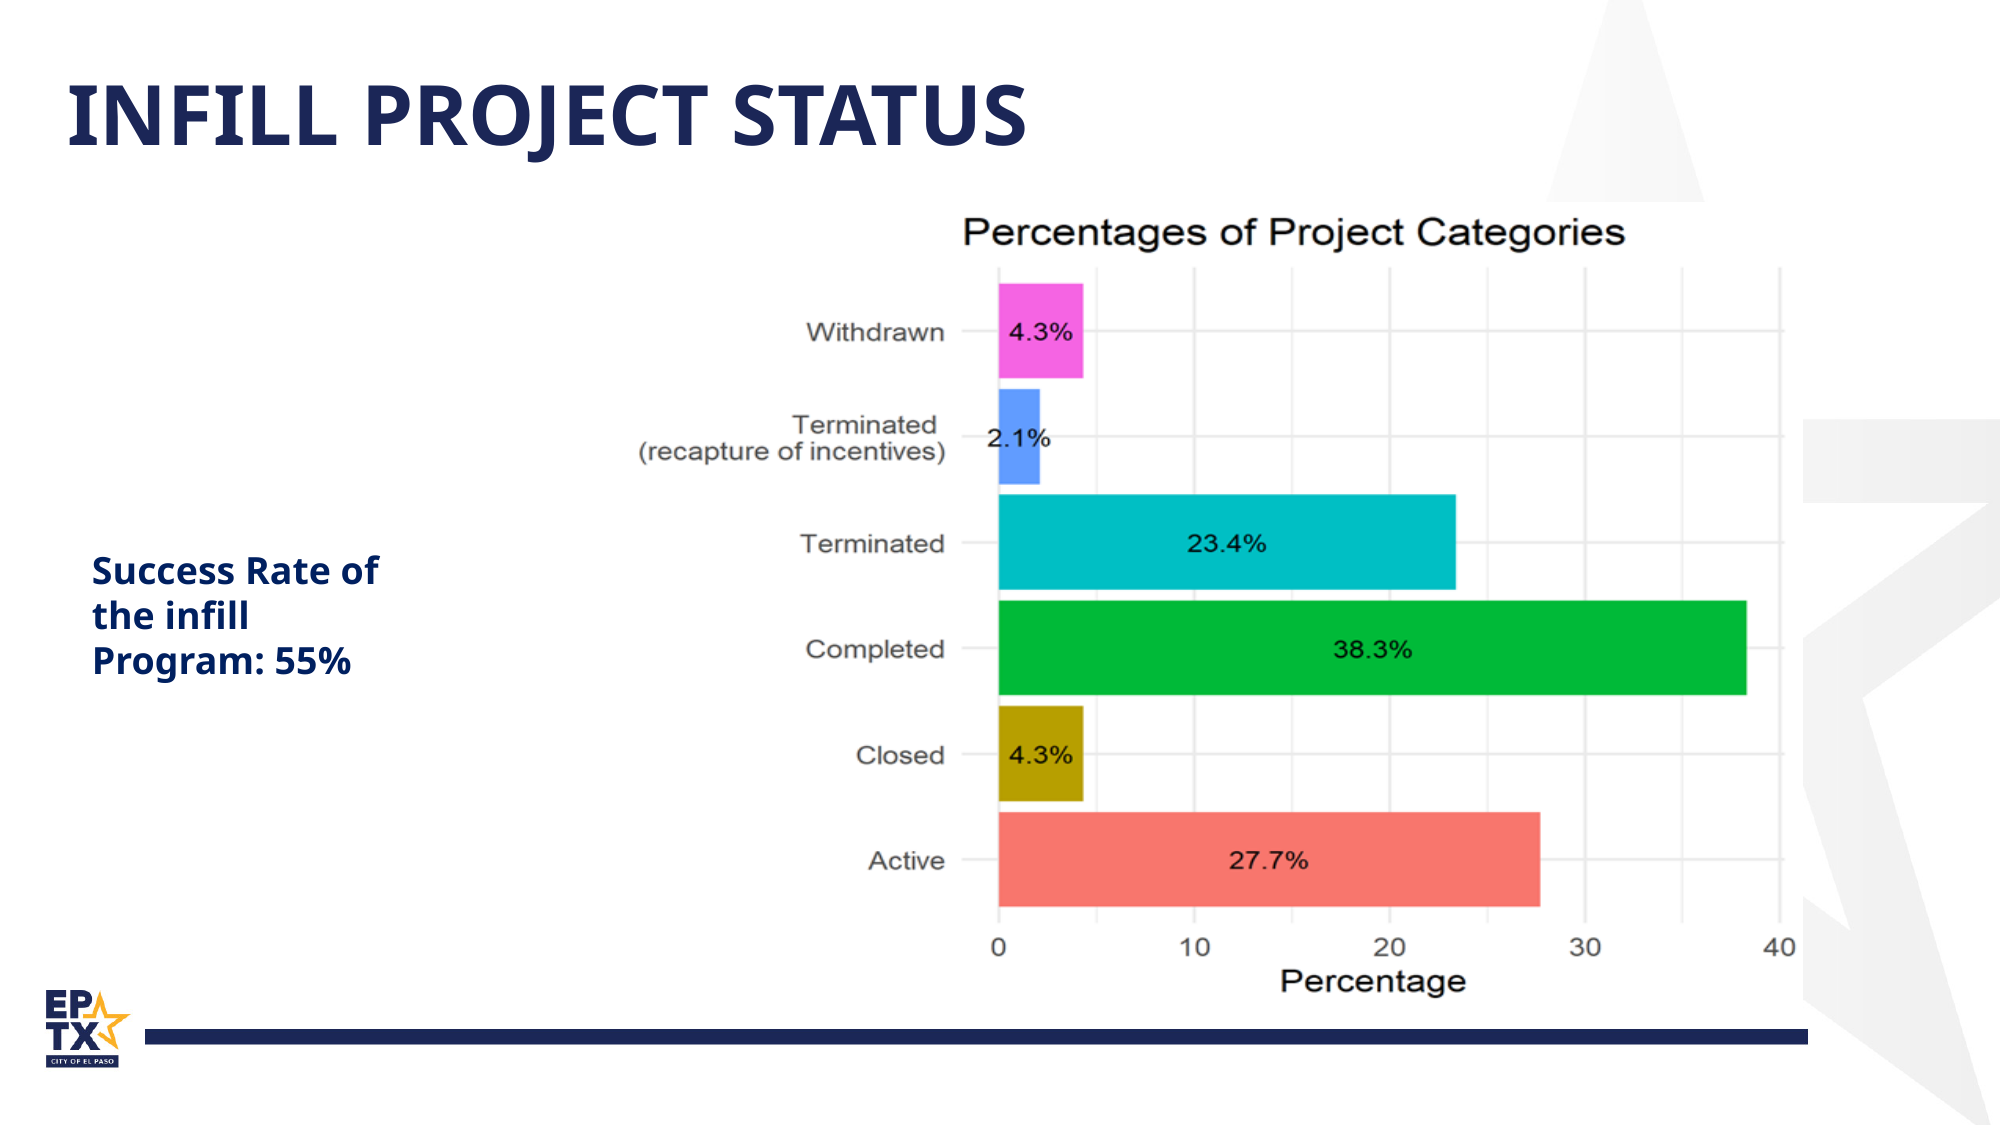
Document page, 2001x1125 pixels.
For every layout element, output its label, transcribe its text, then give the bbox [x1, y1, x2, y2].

title Infill Project Status [52, 0, 1325, 236]
text_box Success Rate of the infill Program: 55% [77, 539, 430, 690]
picture [0, 0, 2000, 1125]
